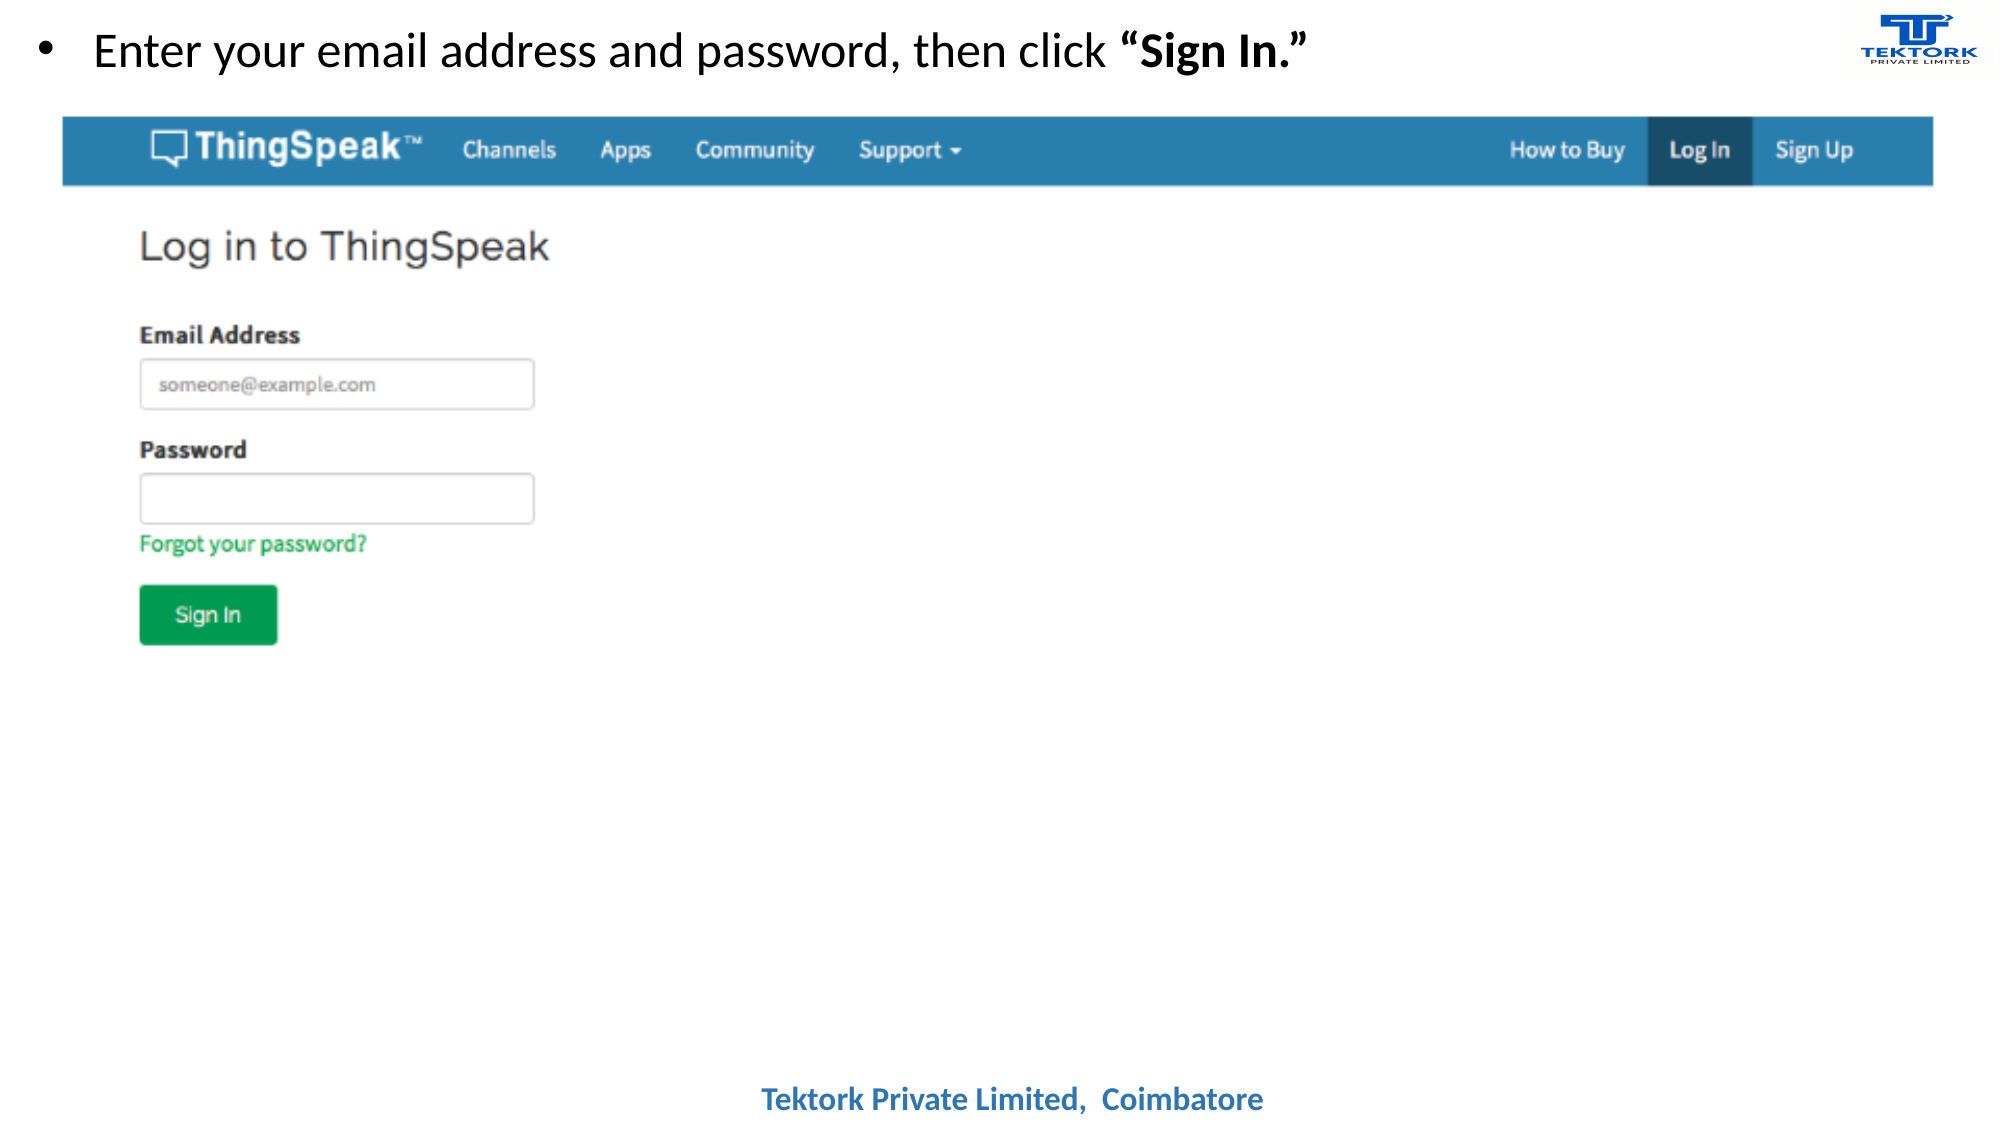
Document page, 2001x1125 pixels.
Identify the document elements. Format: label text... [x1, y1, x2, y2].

text_box Enter your email address and password, then click “Sign In.” [22, 10, 1325, 85]
picture [1845, 1, 1995, 80]
text_box Tektork Private Limited, Coimbatore [419, 1070, 1608, 1125]
picture [59, 113, 1940, 773]
